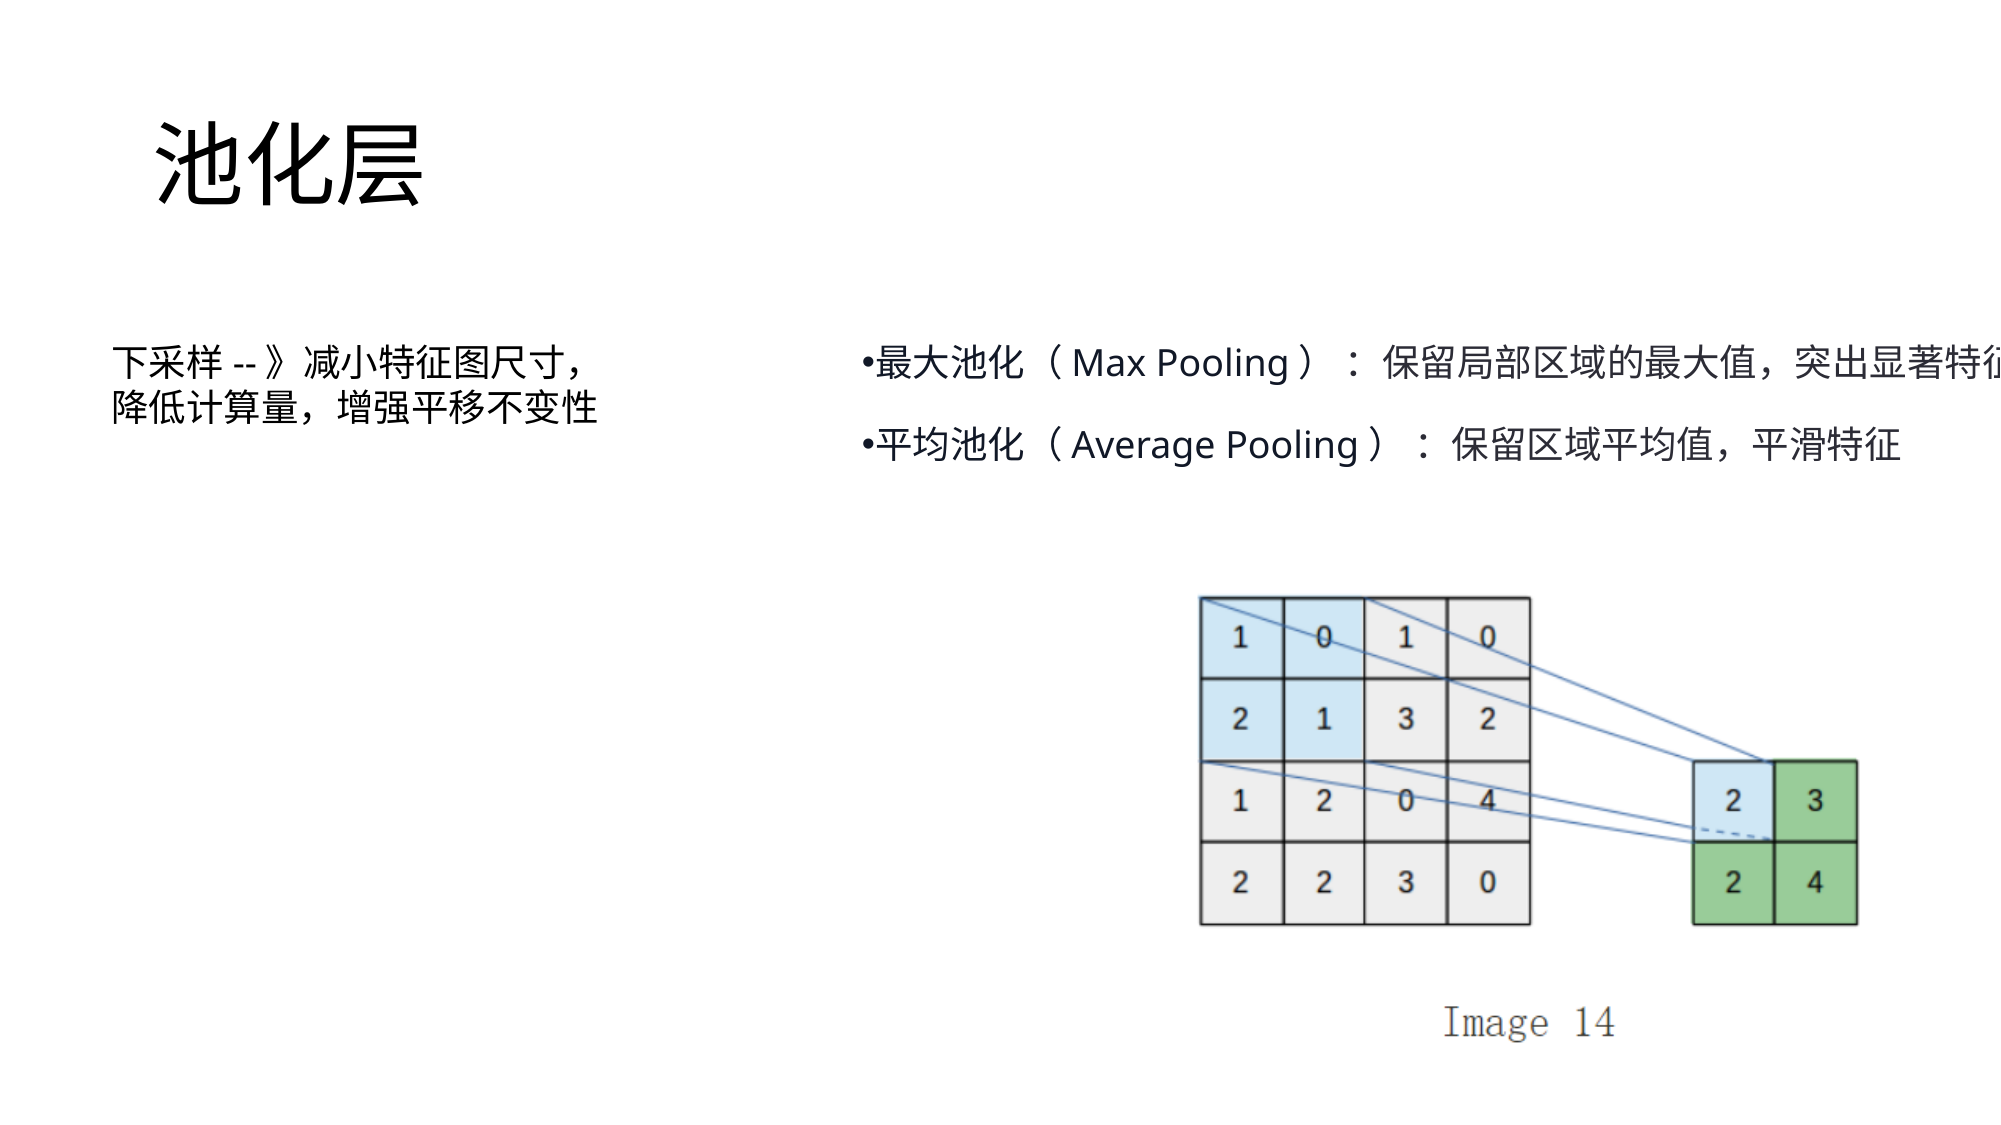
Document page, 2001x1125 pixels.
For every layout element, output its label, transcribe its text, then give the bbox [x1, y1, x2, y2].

text_box 最大池化（Max Pooling） ：保留局部区域的最大值，突出显著特征 平均池化（Average Pooling） ：保留区域平均值，平滑特征 [847, 331, 2000, 474]
title 池化层 [137, 59, 1863, 278]
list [1140, 555, 1894, 1077]
text_box 下采样--》减小特征图尺寸， 降低计算量，增强平移不变性 [96, 331, 619, 437]
